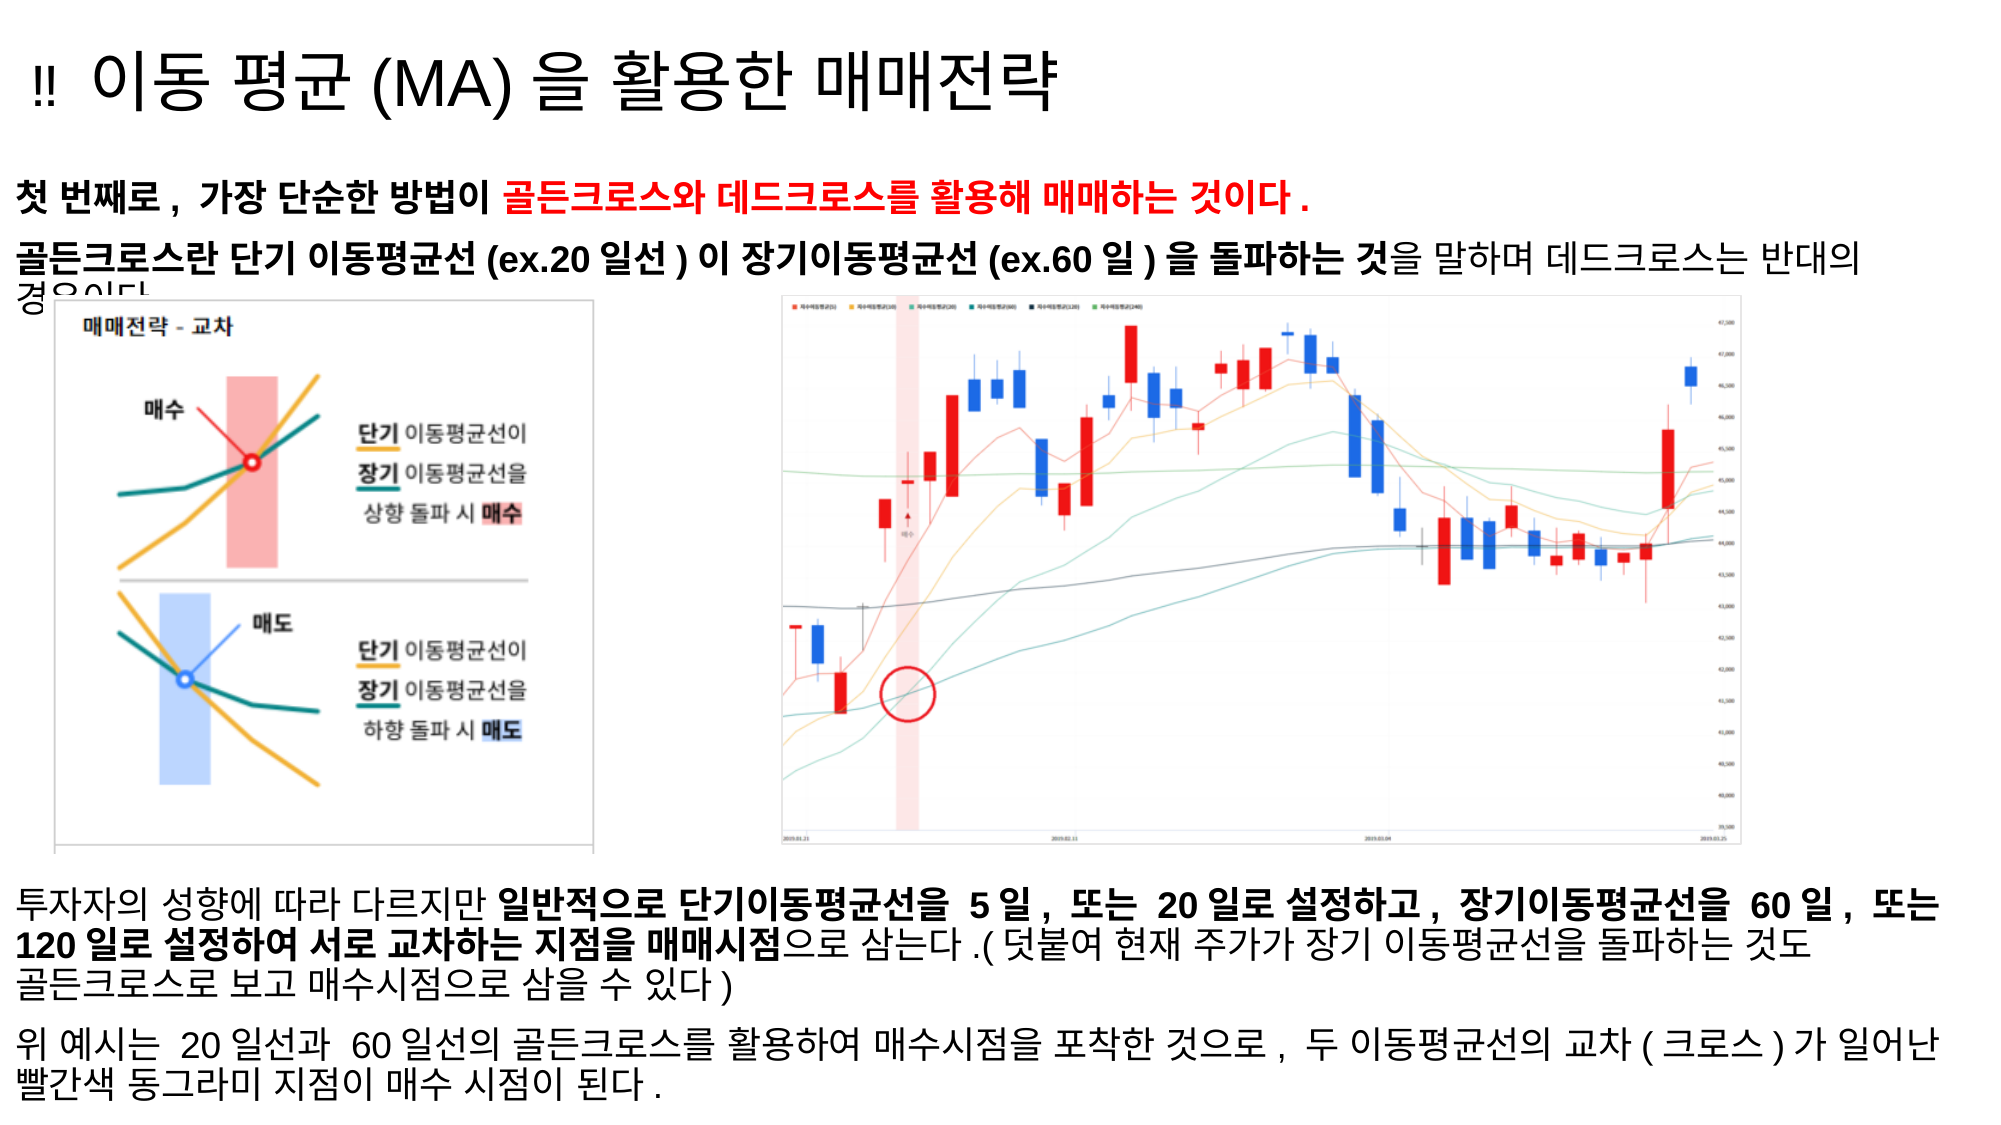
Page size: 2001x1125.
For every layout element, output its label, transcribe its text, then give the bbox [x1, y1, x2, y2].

text_box ‼ 이동 평균(MA)을 활용한 매매전략 [15, 25, 1741, 143]
picture [782, 295, 1741, 844]
list 첫 번째로, 가장 단순한 방법이 골든크로스와 데드크로스를 활용해 매매하는 것이다. 골든크로스란 단기 이동평균선(ex.20일선)이 장기이동평균선(ex.60일)을 돌파하는 것을 말하며 데드크로스는 반대의 경우이다. 투자자의 성향에 따라 다르지만 일반적으로 단기이동평균선을 5일, 또는 20일로 설정하고, 장기이동평균선을 60일, 또는 120일로 설정하여 서로 교차하는 지점을 매매시점으로 삼는다.(덧붙여 현재 주가가 장기 이동평균선을 돌파하는 것도 골든크로스로 보고 매수시점으로 삼을 수 있다) 위 예시는 20일선과 60일선의 골든크로스를 활용하여 매수시점을 포착한 것으로, 두 이동평균선의 교차(크로스)가 일어난 빨간색 동그라미 지점이 매수 시점이 된다. [0, 172, 2000, 1125]
picture [43, 295, 604, 854]
